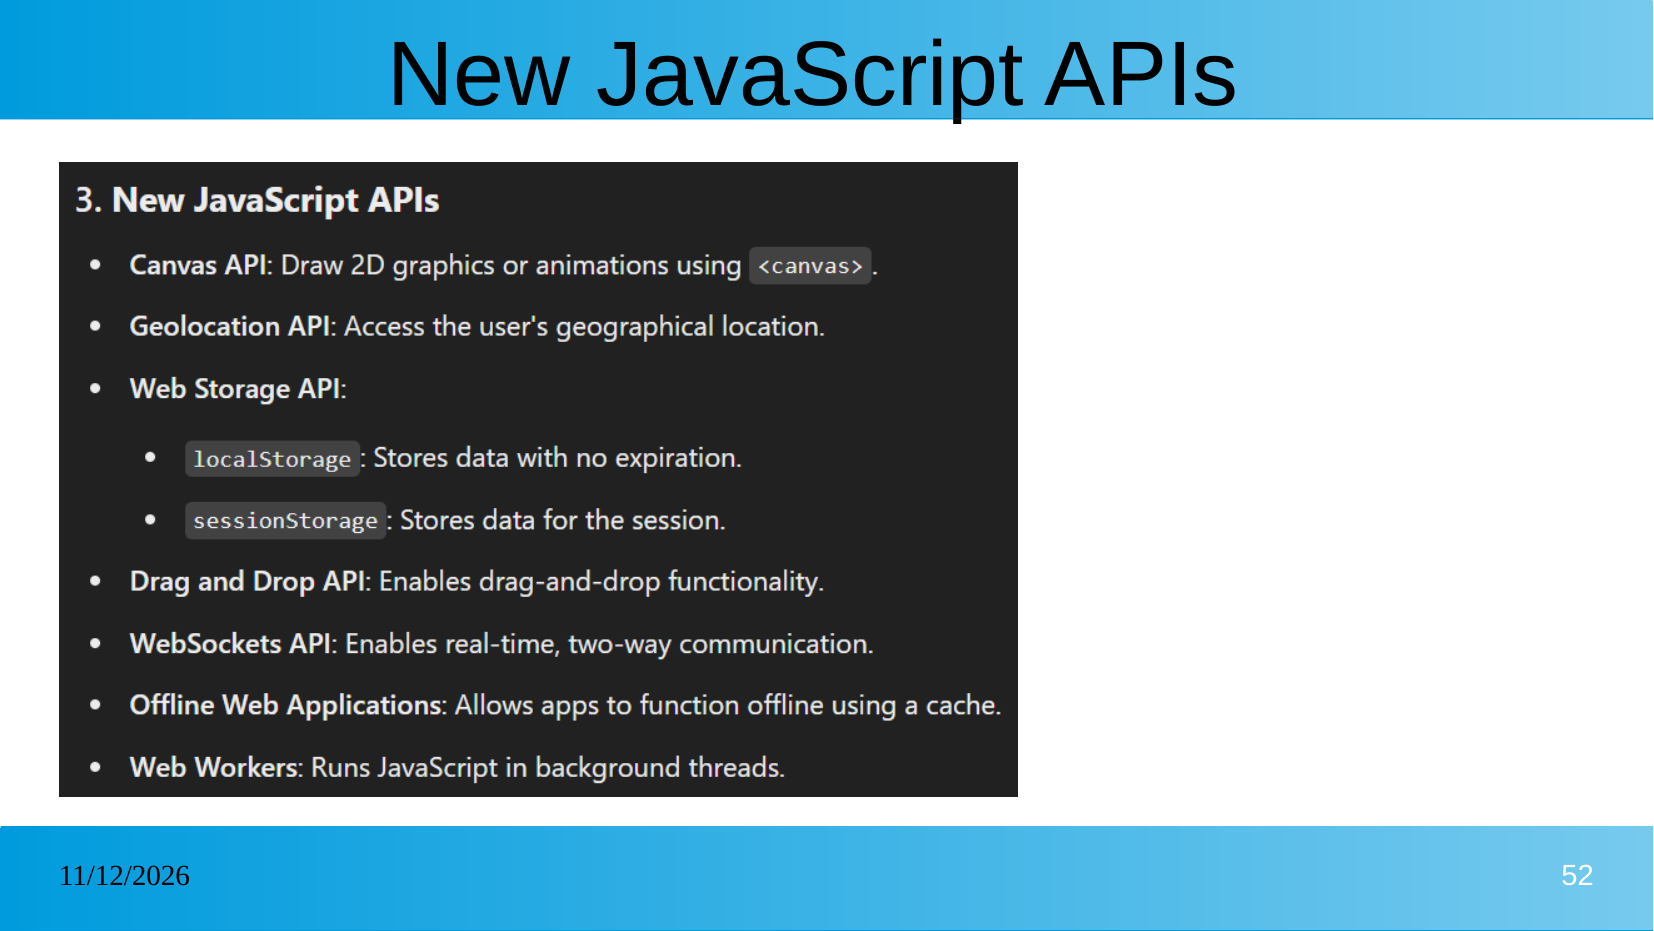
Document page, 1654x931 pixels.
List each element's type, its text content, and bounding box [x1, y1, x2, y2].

slide_number 52 [1210, 856, 1594, 915]
picture [58, 161, 1018, 798]
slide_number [59, 856, 443, 915]
slide_number 186 [954, 108, 961, 118]
title New JavaScript APIs [59, 29, 1594, 108]
